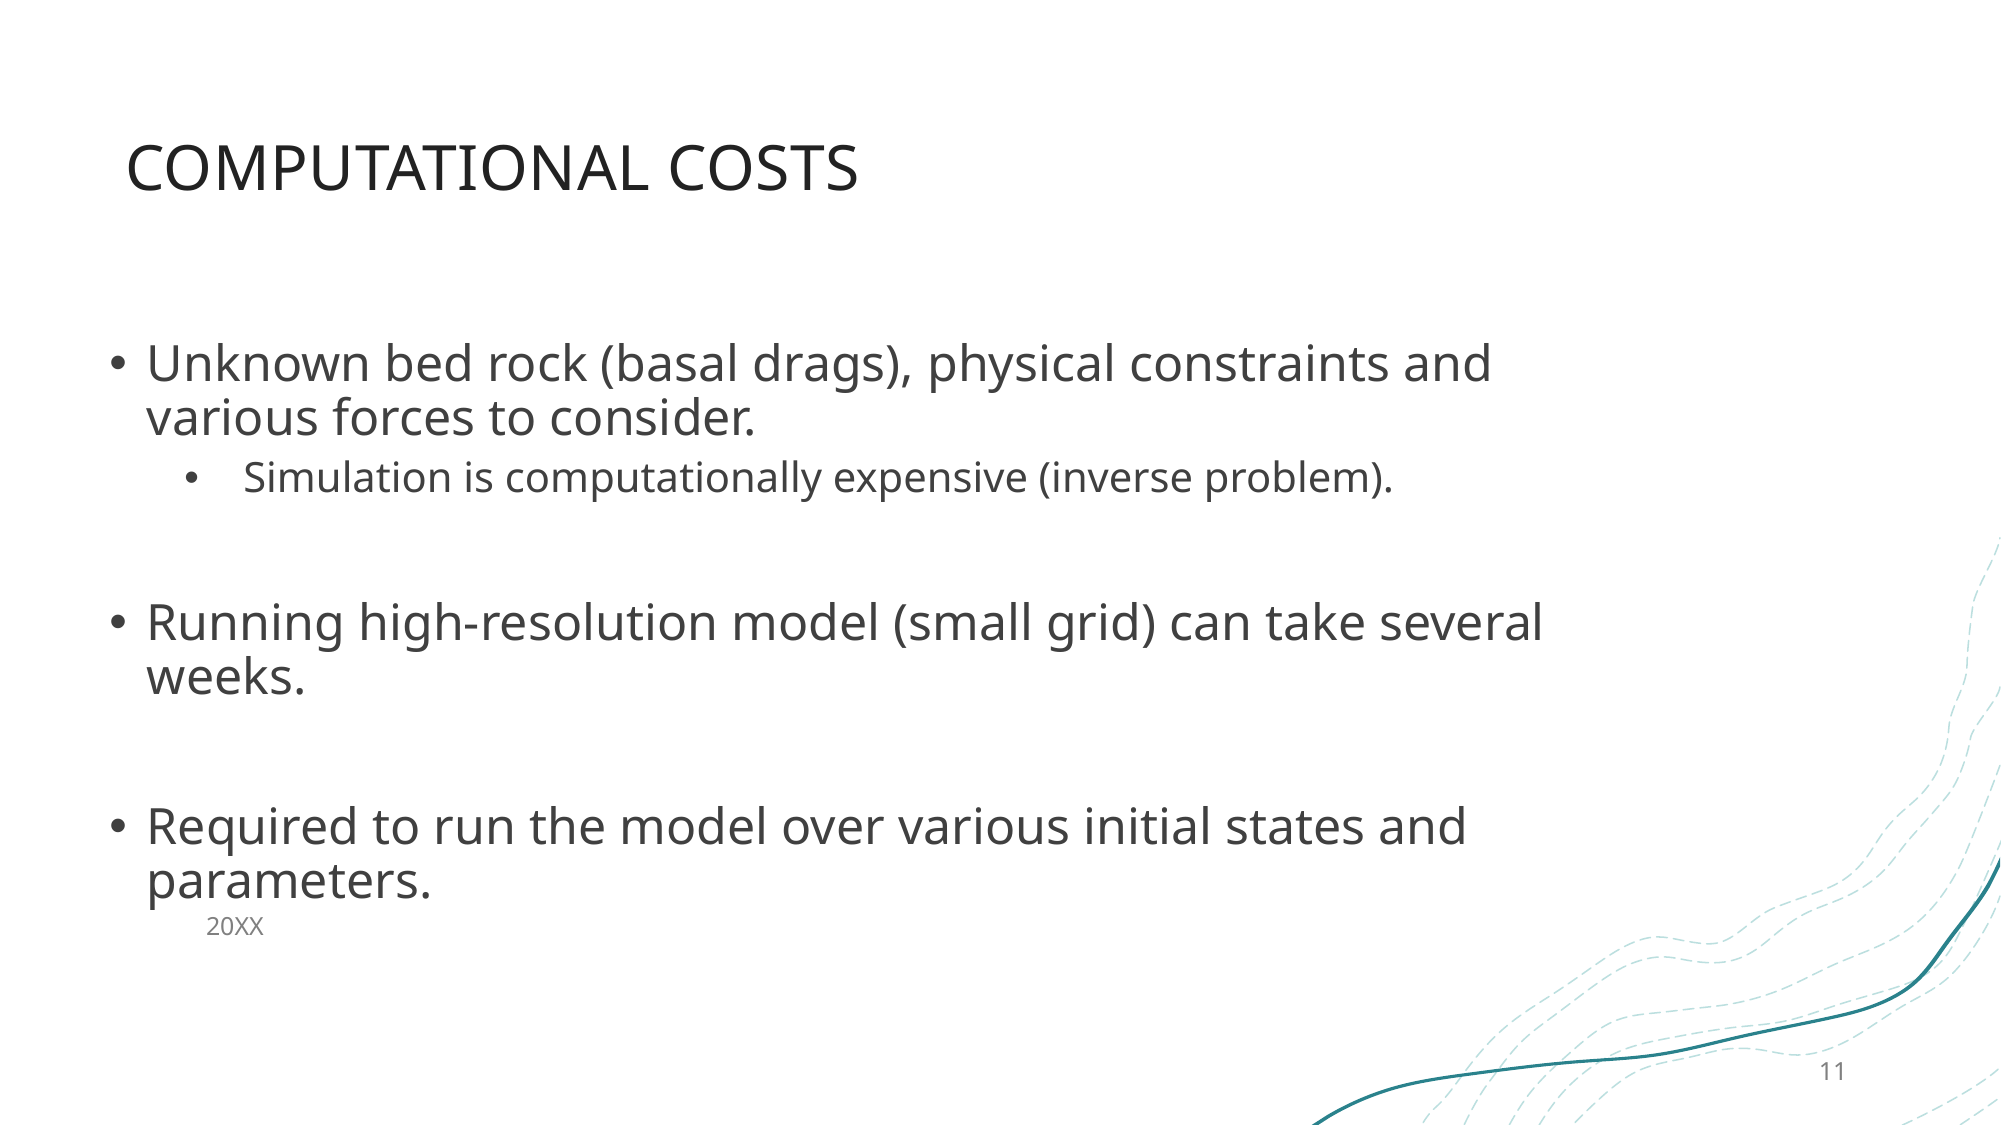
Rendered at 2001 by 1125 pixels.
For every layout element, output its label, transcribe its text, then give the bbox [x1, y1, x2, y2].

text_box Unknown bed rock (basal drags), physical constraints and various forces to consider. Simulation is computationally expensive (inverse problem). Running high-resolution model (small grid) can take several weeks. Required to run the model over various initial states and parameters. [94, 249, 1638, 925]
slide_number 11 [1412, 1042, 1863, 1103]
title Computational costs [110, 61, 1481, 249]
slide_number 20XX [190, 925, 641, 955]
